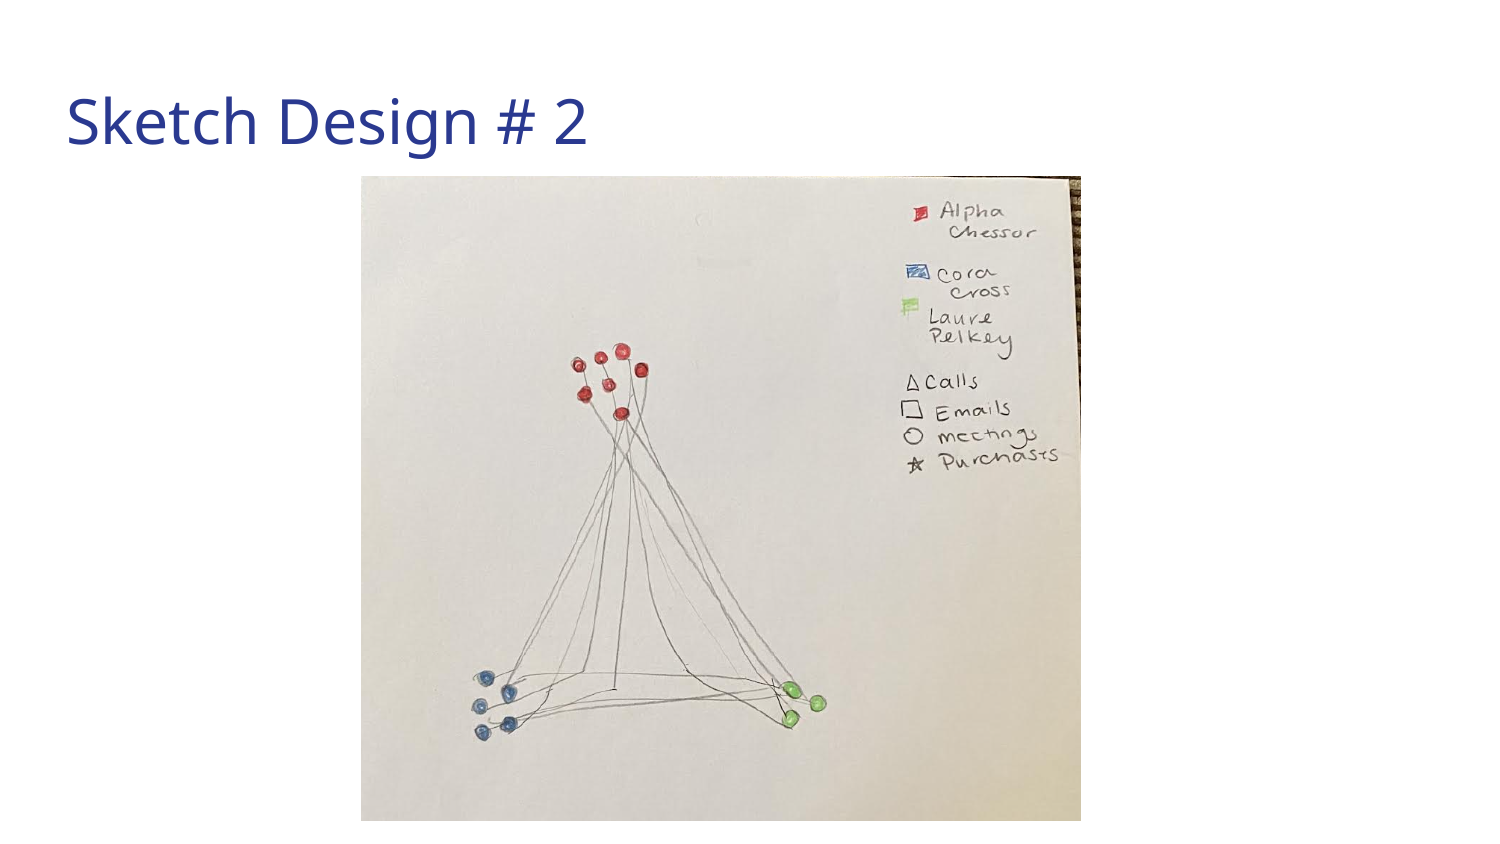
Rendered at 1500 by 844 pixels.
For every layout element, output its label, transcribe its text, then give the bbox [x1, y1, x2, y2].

picture [360, 176, 1081, 821]
title Sketch Design # 2 [51, 67, 1449, 167]
